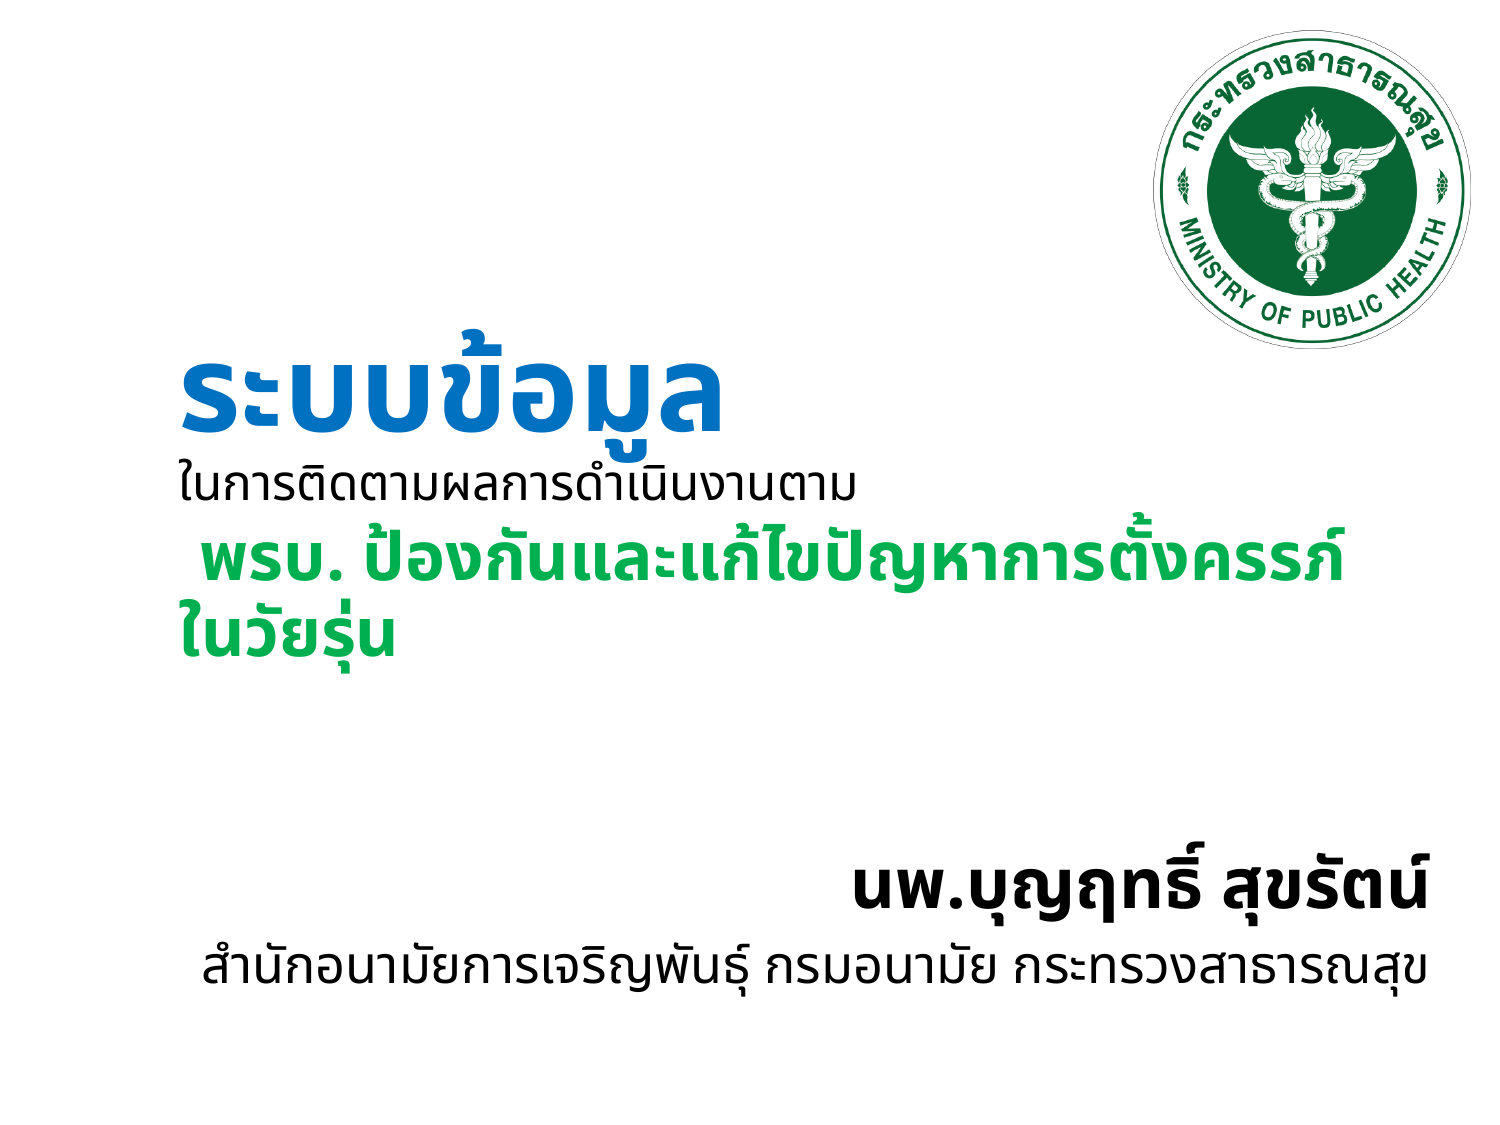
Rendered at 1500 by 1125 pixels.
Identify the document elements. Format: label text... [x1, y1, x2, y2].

subtitle นพ.บุญฤทธิ์ สุขรัตน์ สำนักอนามัยการเจริญพันธุ์ กรมอนามัย กระทรวงสาธารณสุข [169, 841, 1447, 1045]
picture [1153, 30, 1471, 349]
title ระบบข้อมูล ในการติดตามผลการดำเนินงานตาม พรบ. ป้องกันและแก้ไขปัญหาการตั้งครรภ์ในวัยรุ่น [163, 319, 1408, 679]
